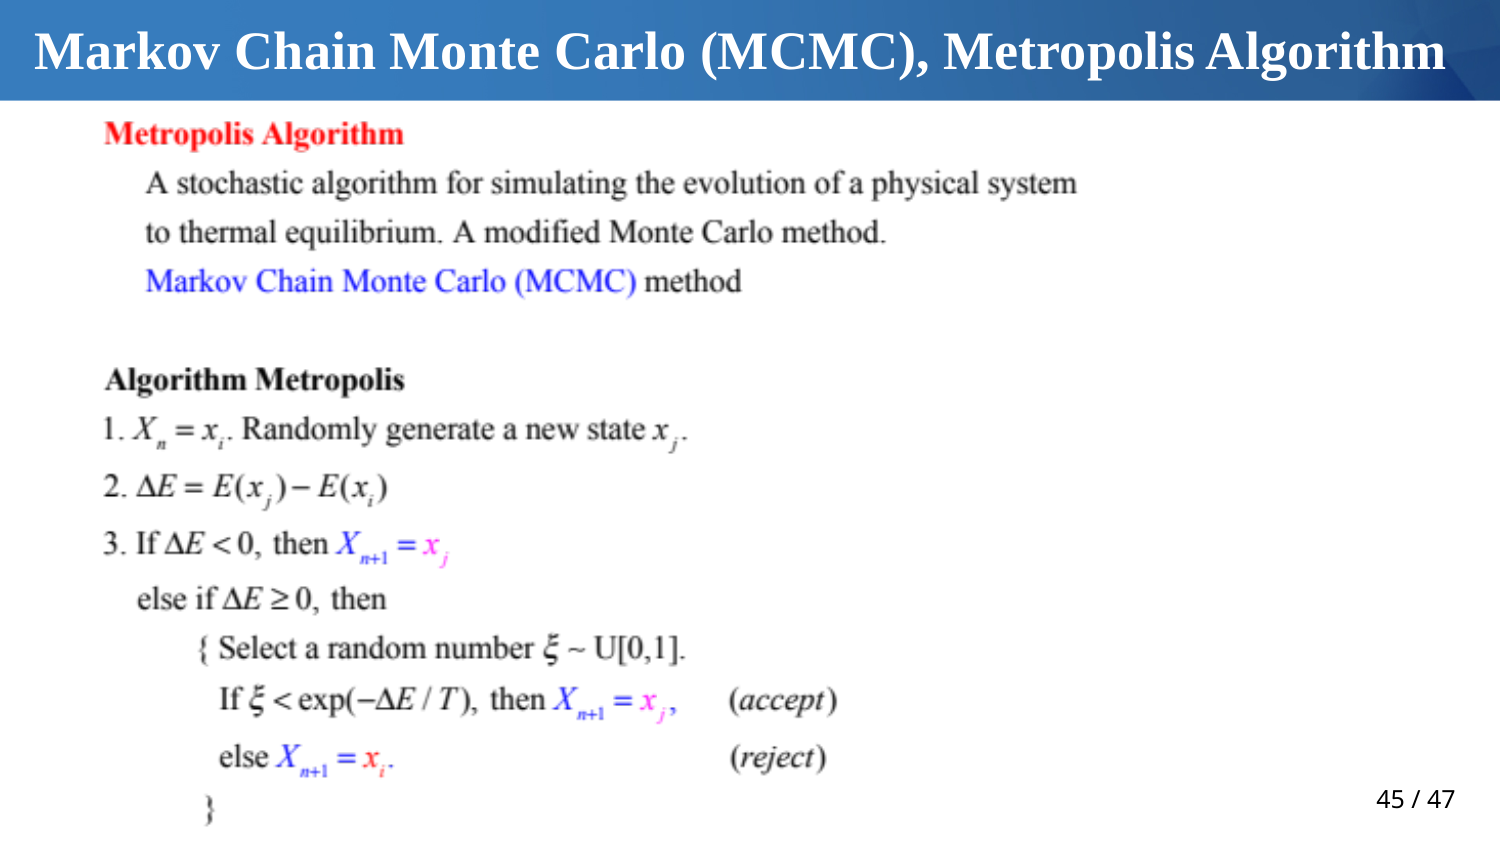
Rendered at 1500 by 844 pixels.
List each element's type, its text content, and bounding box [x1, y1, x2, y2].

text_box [100, 114, 1081, 830]
title Markov Chain Monte Carlo (MCMC), Metropolis Algorithm [5, 8, 1471, 93]
picture [0, 0, 1500, 103]
